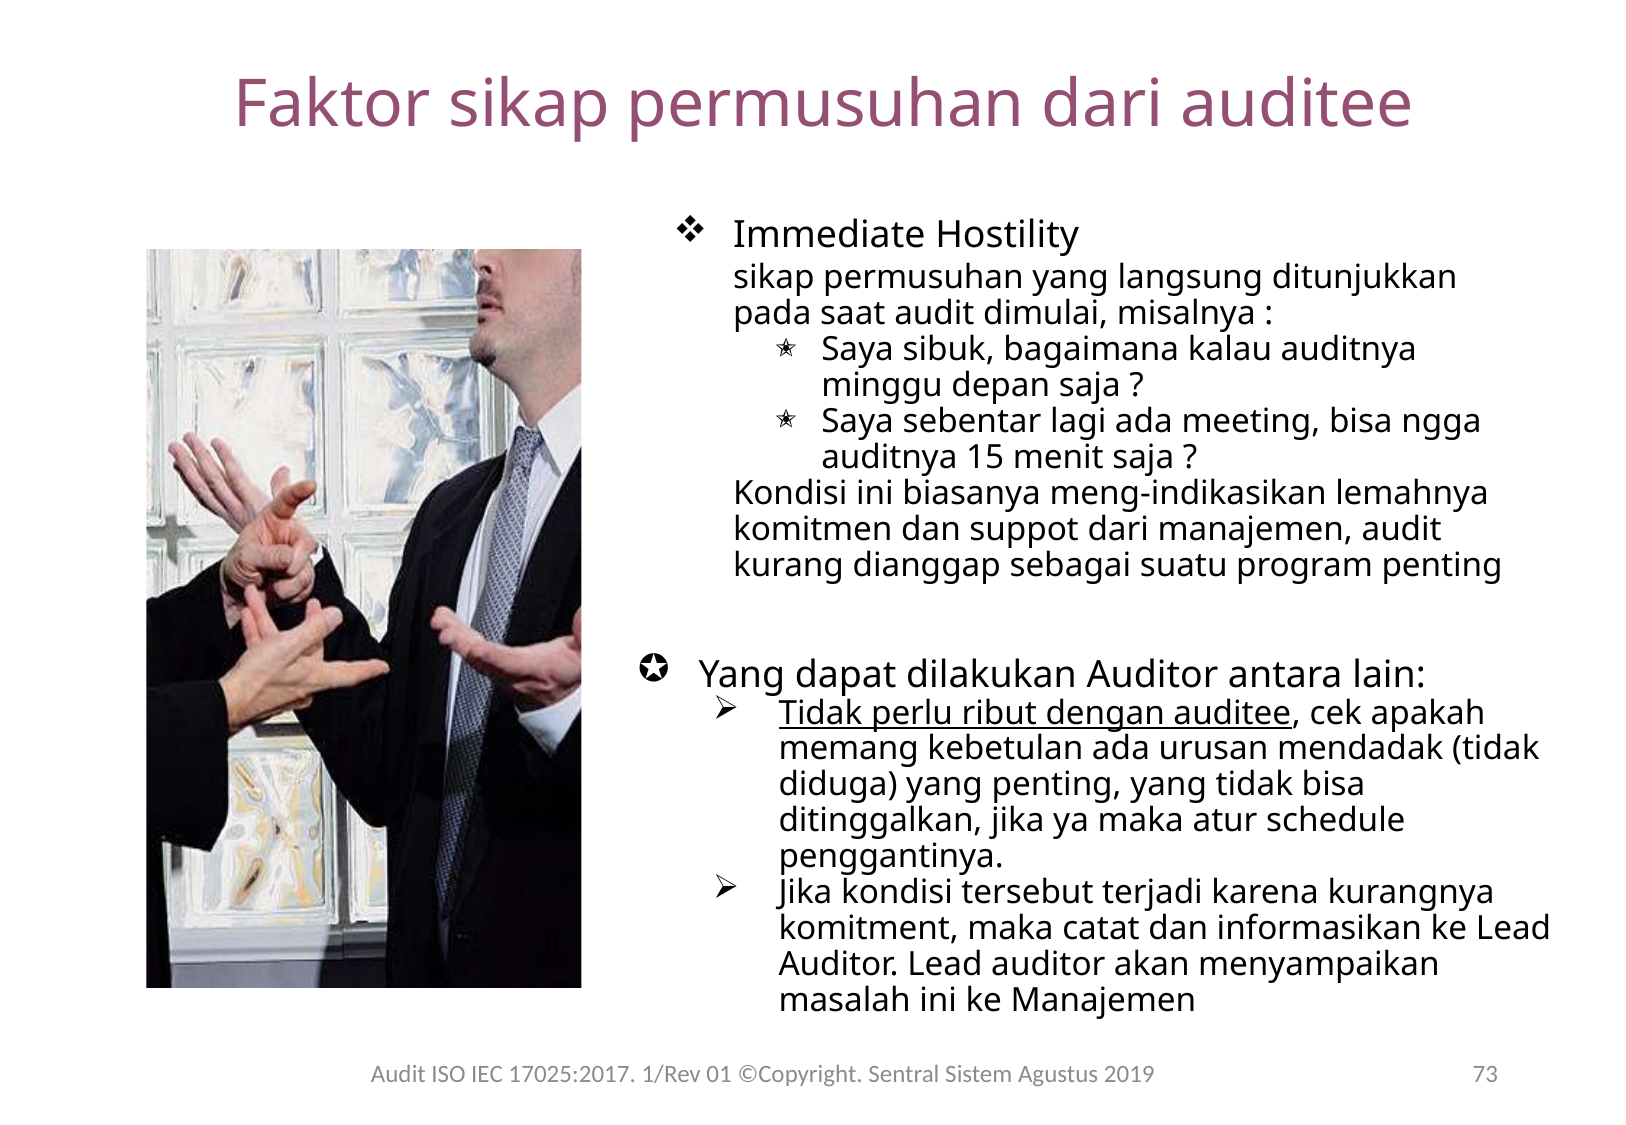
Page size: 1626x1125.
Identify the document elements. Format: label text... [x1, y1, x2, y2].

text_box Faktor sikap permusuhan dari auditee [139, 54, 1510, 161]
text_box Yang dapat dilakukan Auditor antara lain: Tidak perlu ribut dengan auditee, cek apakah memang kebetulan ada urusan mendadak (tidak diduga) yang penting, yang tidak bisa ditinggalkan, jika ya maka atur schedule penggantinya. Jika kondisi tersebut terjadi karena kurangnya komitment, maka catat dan informasikan ke Lead Auditor. Lead auditor akan menyampaikan masalah ini ke Manajemen [623, 647, 1578, 998]
footer Audit ISO IEC 17025:2017. 1/Rev 01 ©Copyright. Sentral Sistem Agustus 2019 [245, 1042, 1147, 1103]
slide_number 73 [1147, 1042, 1514, 1103]
text_box Immediate Hostility sikap permusuhan yang langsung ditunjukkan pada saat audit dimulai, misalnya : Saya sibuk, bagaimana kalau auditnya minggu depan saja ? Saya sebentar lagi ada meeting, bisa ngga auditnya 15 menit saja ? Kondisi ini biasanya meng-indikasikan lemahnya komitmen dan suppot dari manajemen, audit kurang dianggap sebagai suatu program penting [658, 207, 1557, 591]
picture [146, 249, 582, 988]
